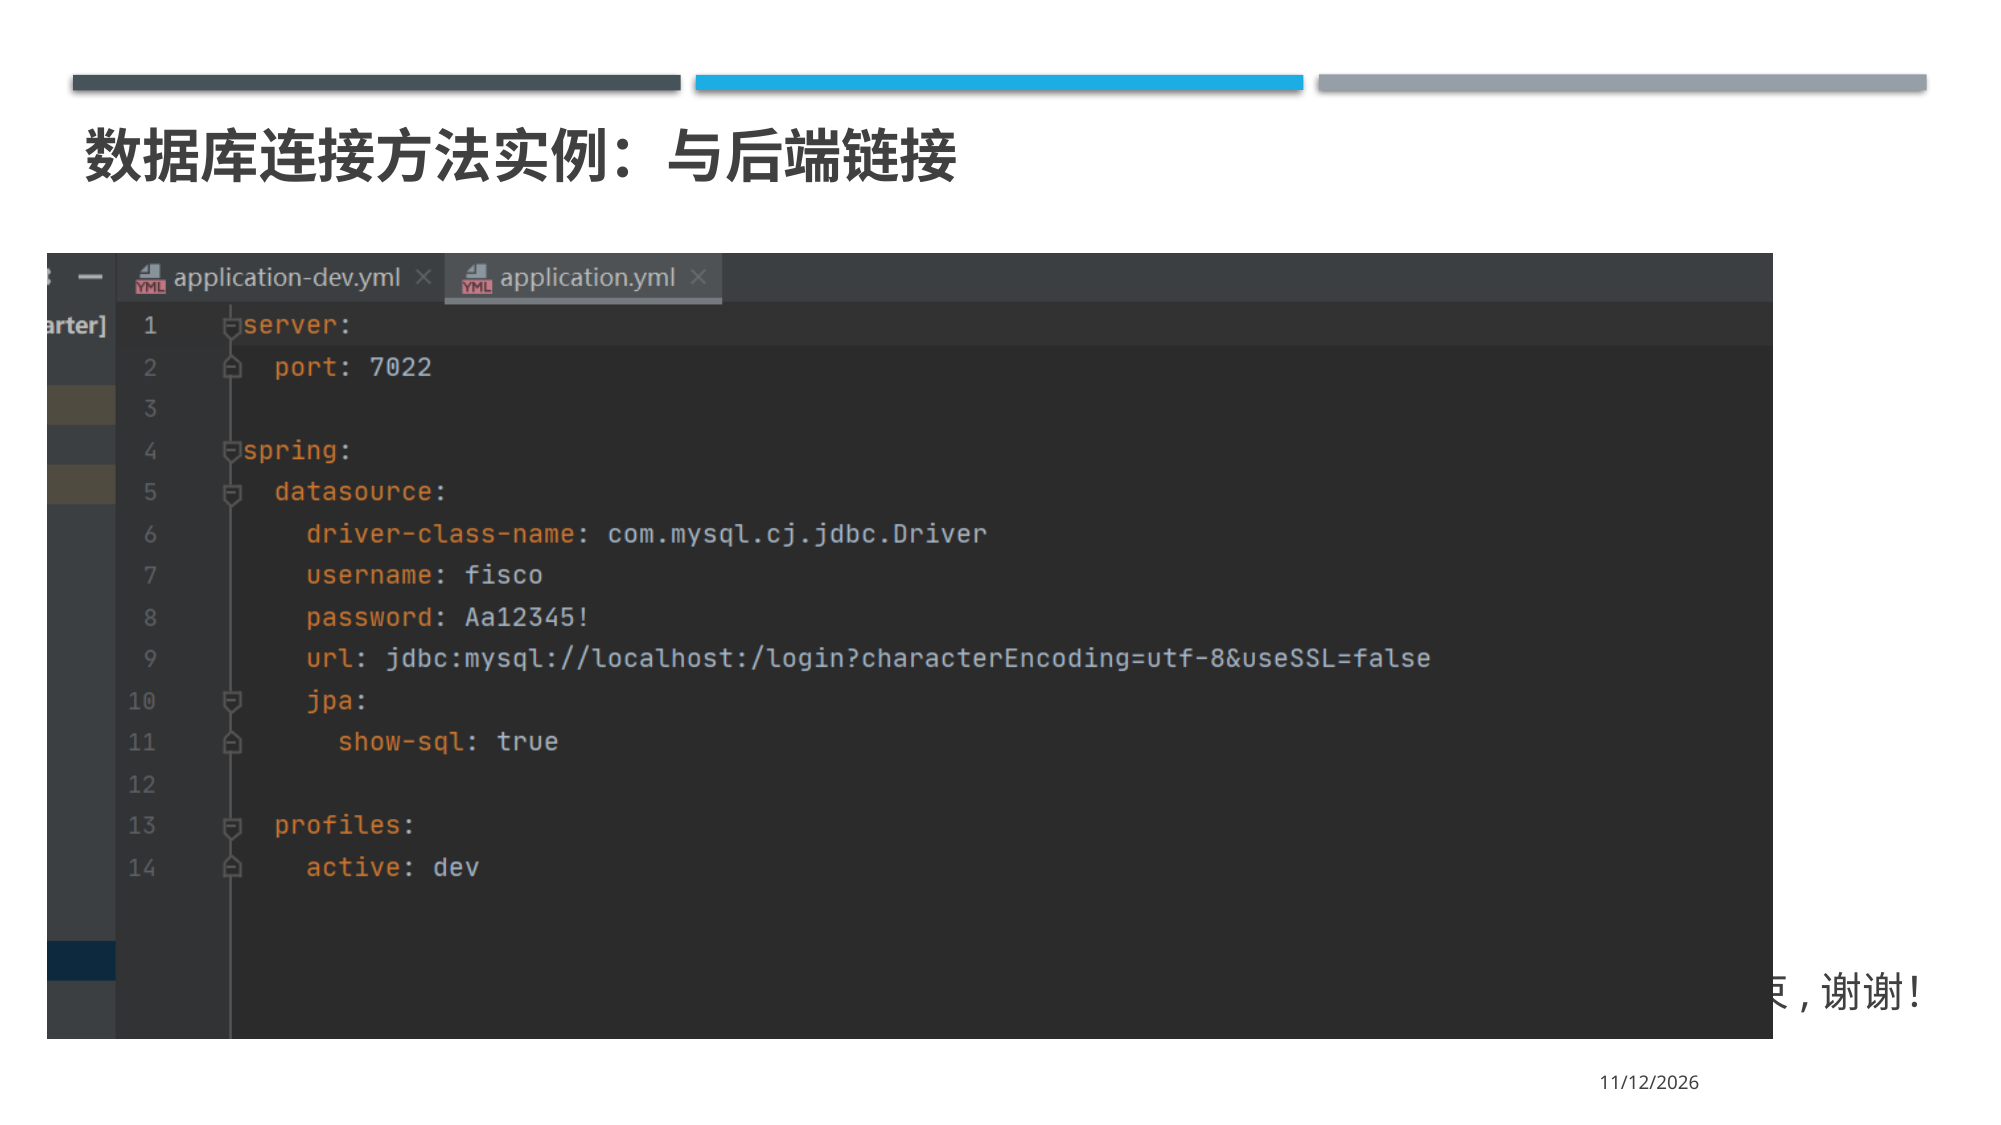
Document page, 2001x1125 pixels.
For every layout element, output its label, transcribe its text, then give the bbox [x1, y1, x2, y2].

picture [47, 253, 1774, 1039]
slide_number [1247, 1053, 1715, 1114]
title 数据库连接方法实例：与后端链接 [69, 105, 1879, 197]
text_box 此部分结束,谢谢！ [1780, 932, 2000, 1024]
